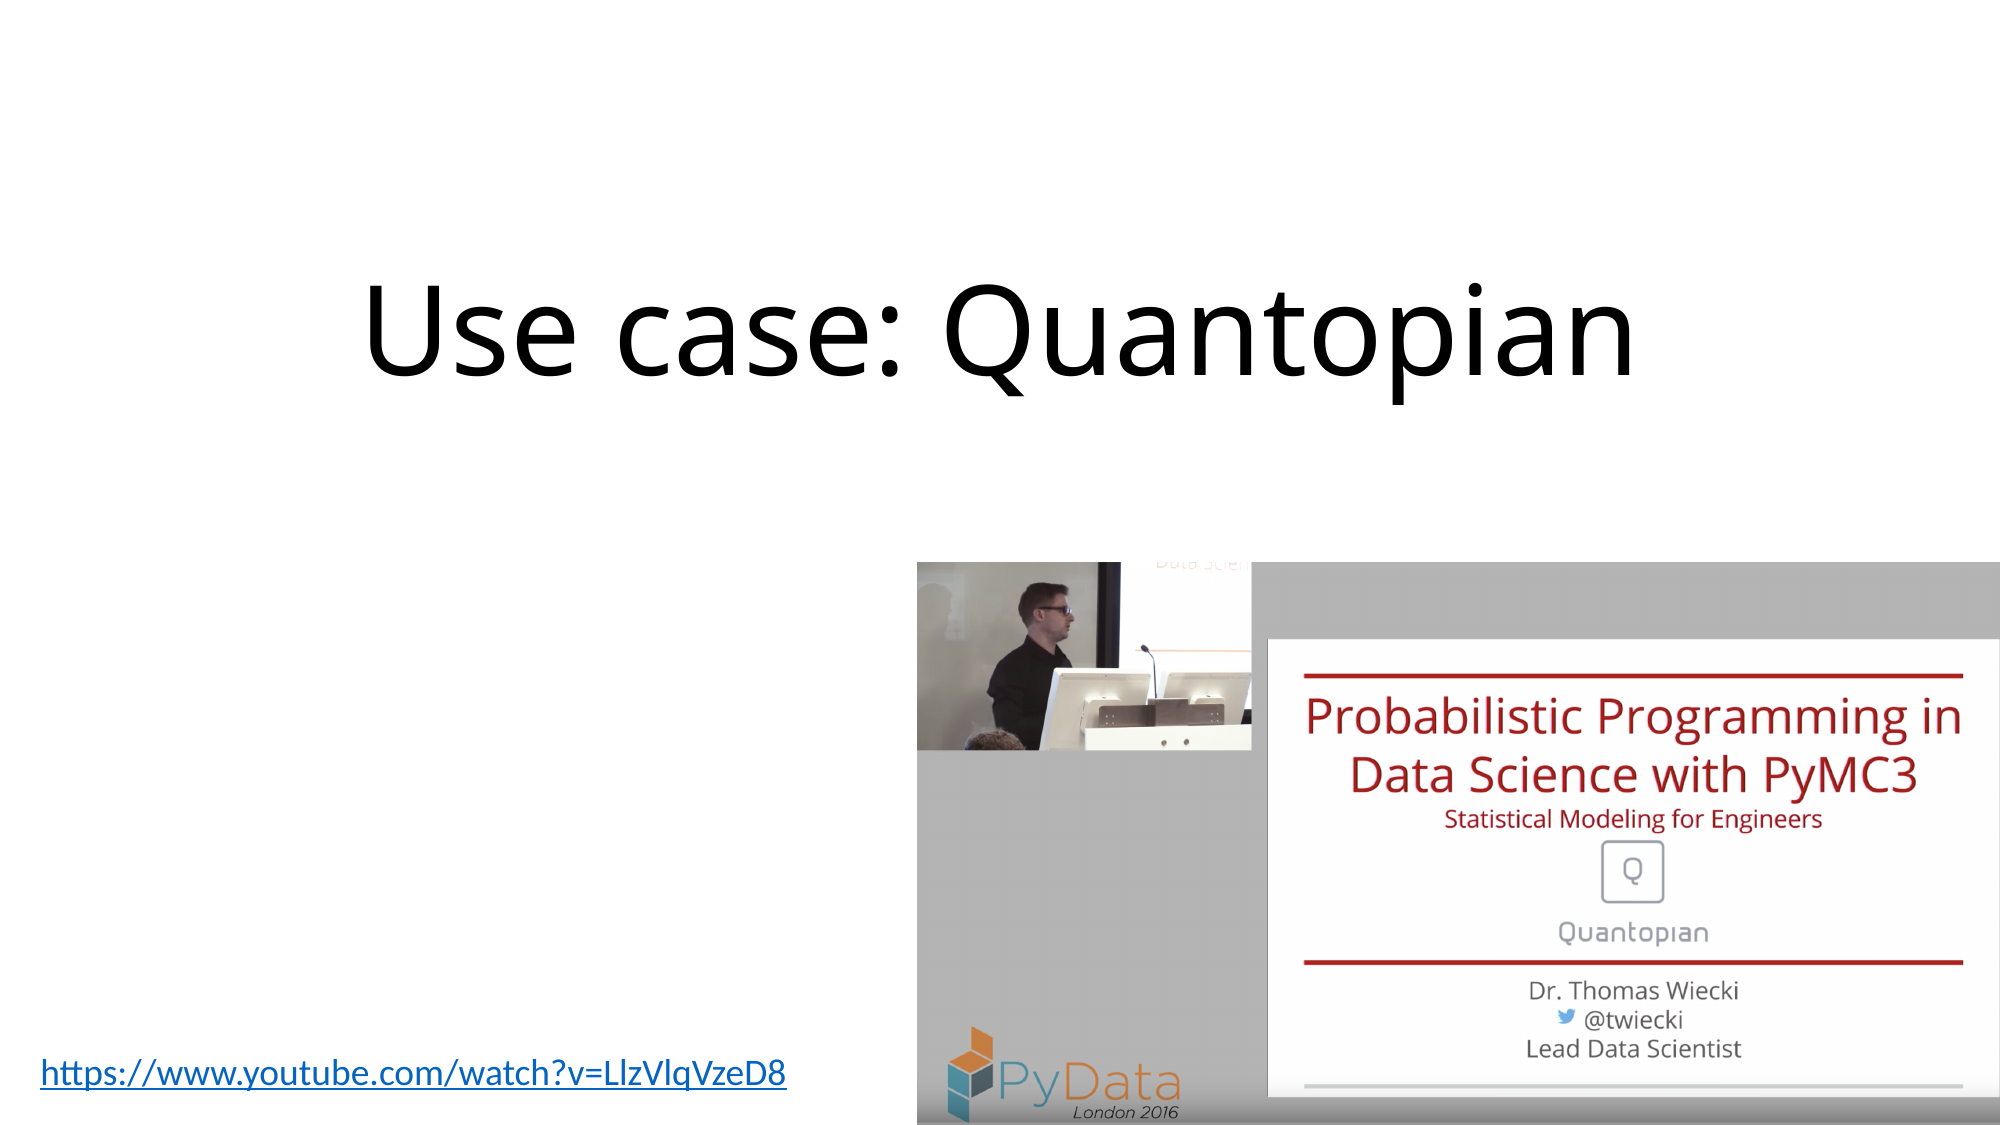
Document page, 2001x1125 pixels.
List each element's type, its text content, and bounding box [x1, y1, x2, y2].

picture [917, 562, 2000, 1125]
title Use case: Quantopian [249, 184, 1750, 410]
subtitle https://www.youtube.com/watch?v=LlzVlqVzeD8 [25, 1045, 812, 1125]
